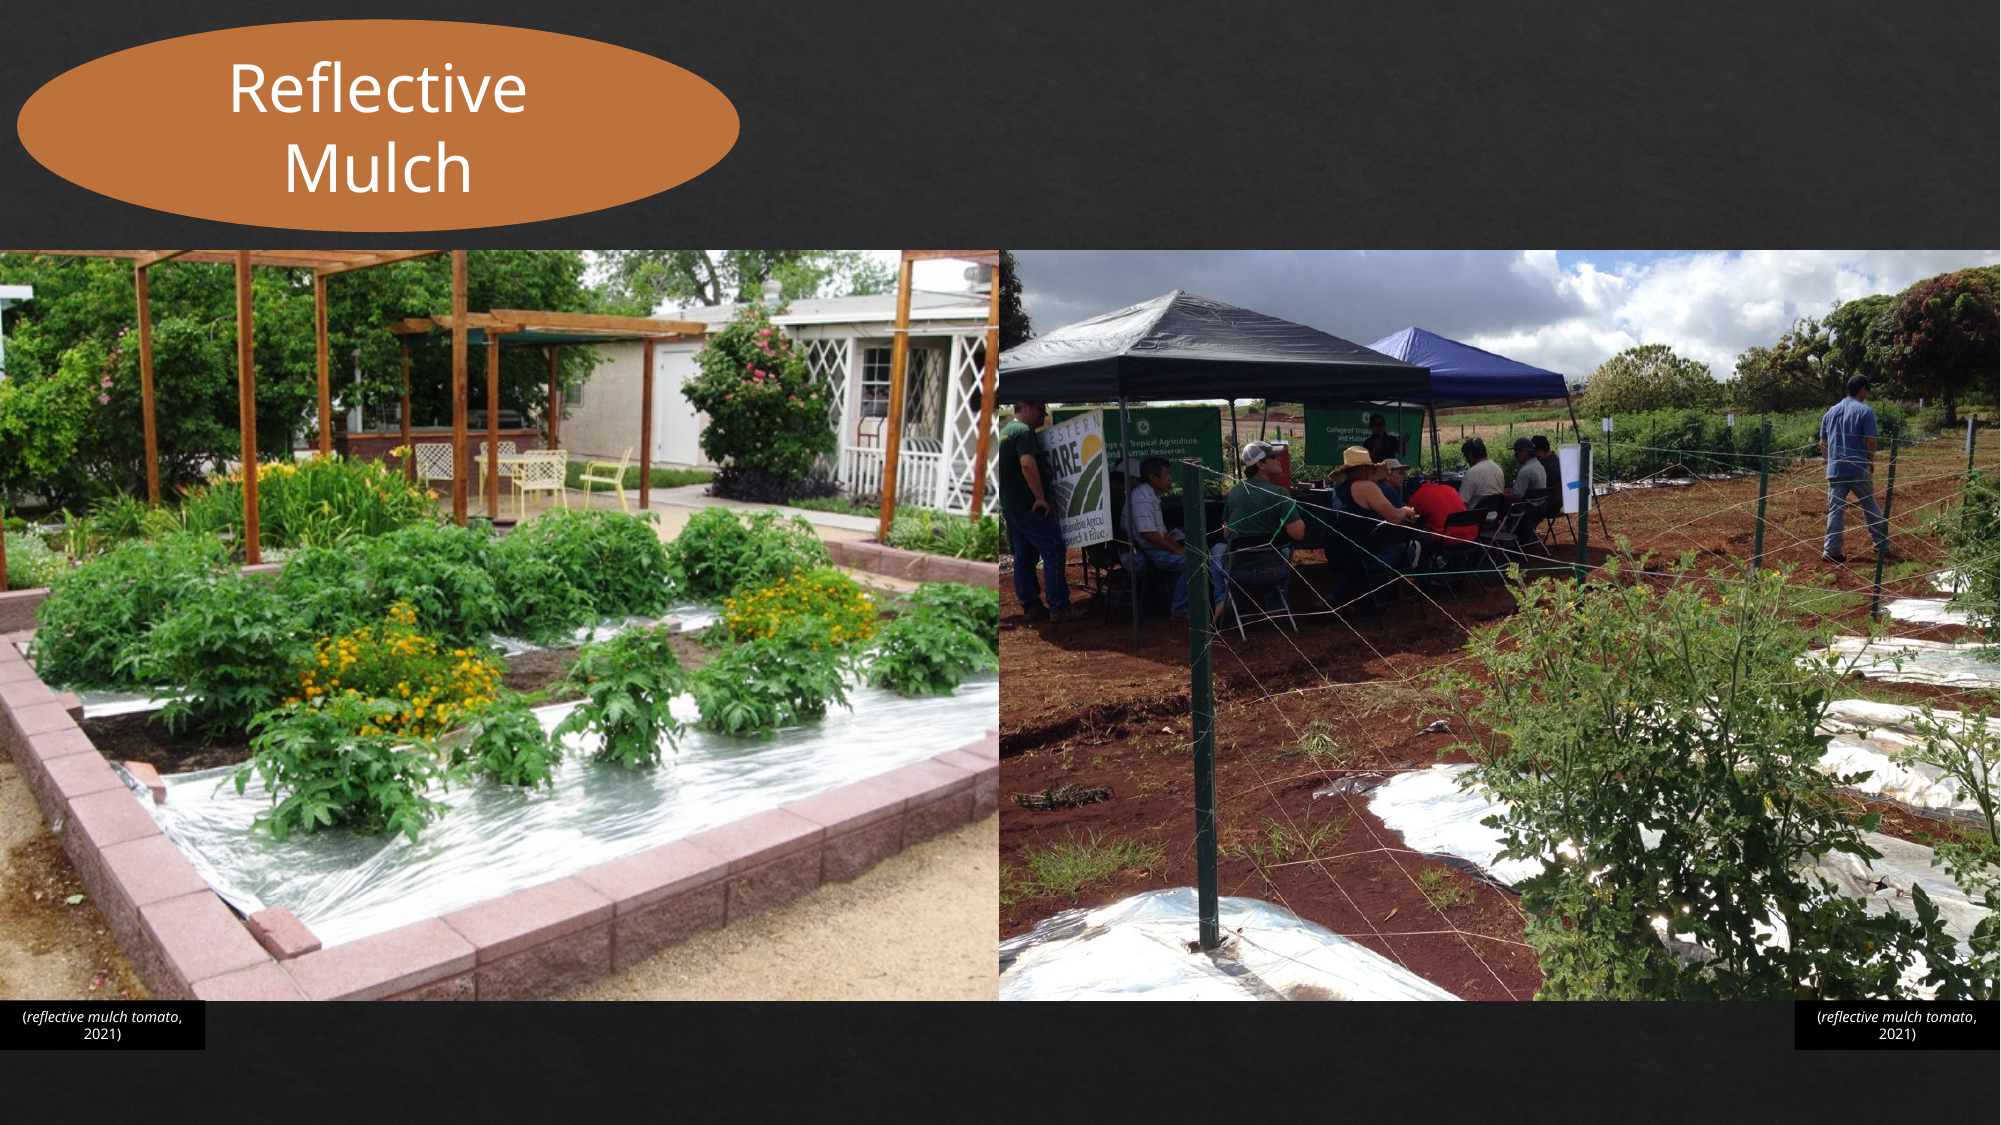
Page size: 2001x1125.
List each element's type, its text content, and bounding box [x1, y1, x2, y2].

text_box Reflective Mulch [17, 19, 740, 233]
picture [0, 250, 2000, 1001]
text_box (reflective mulch tomato, 2021) [0, 1012, 206, 1050]
text_box (reflective mulch tomato, 2021) [1794, 1012, 2000, 1050]
